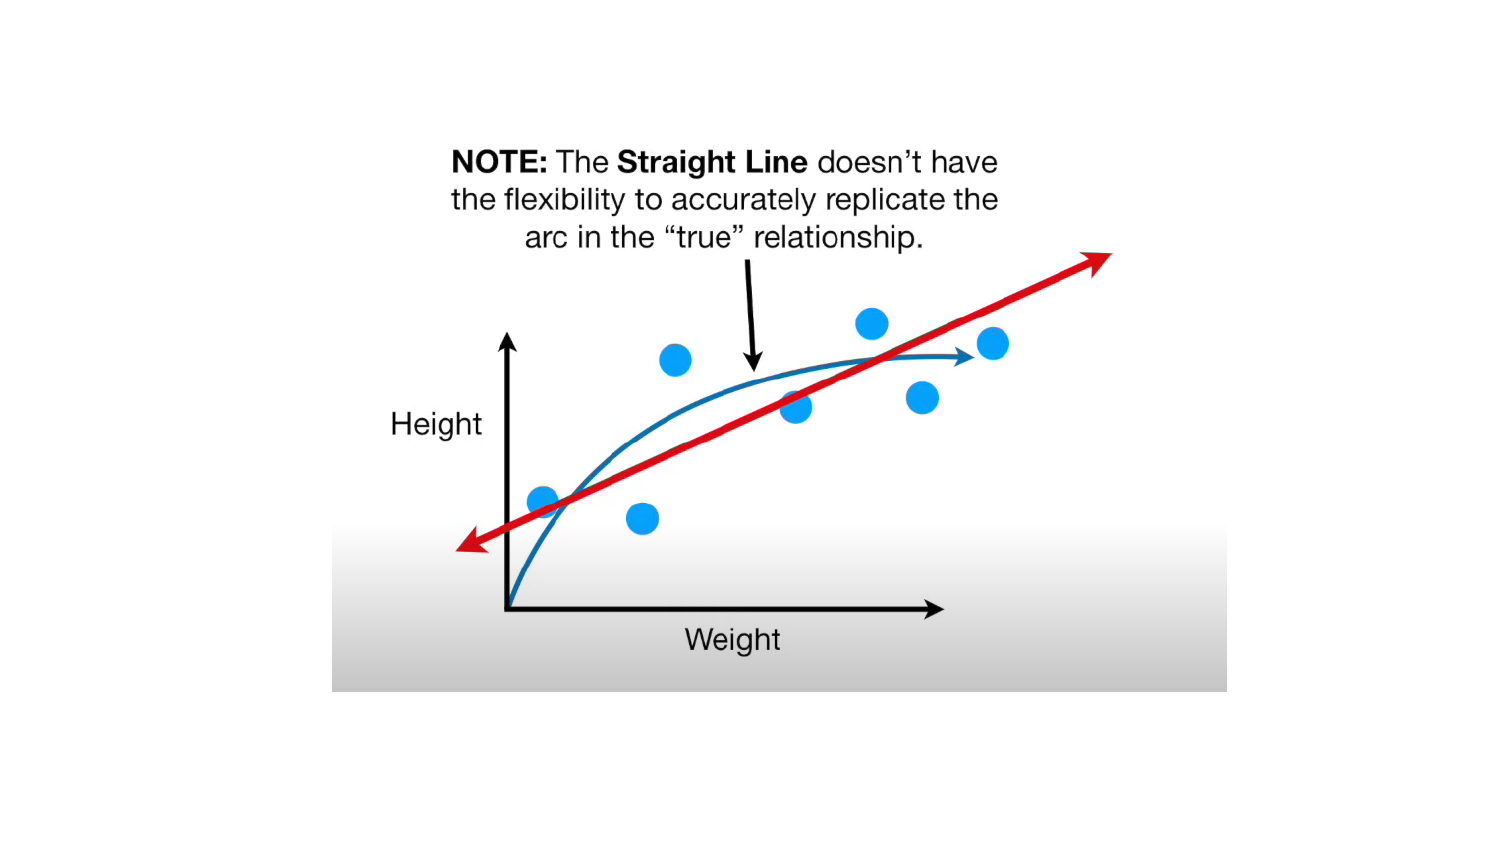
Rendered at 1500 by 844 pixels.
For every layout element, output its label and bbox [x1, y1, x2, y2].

picture [331, 130, 1227, 692]
